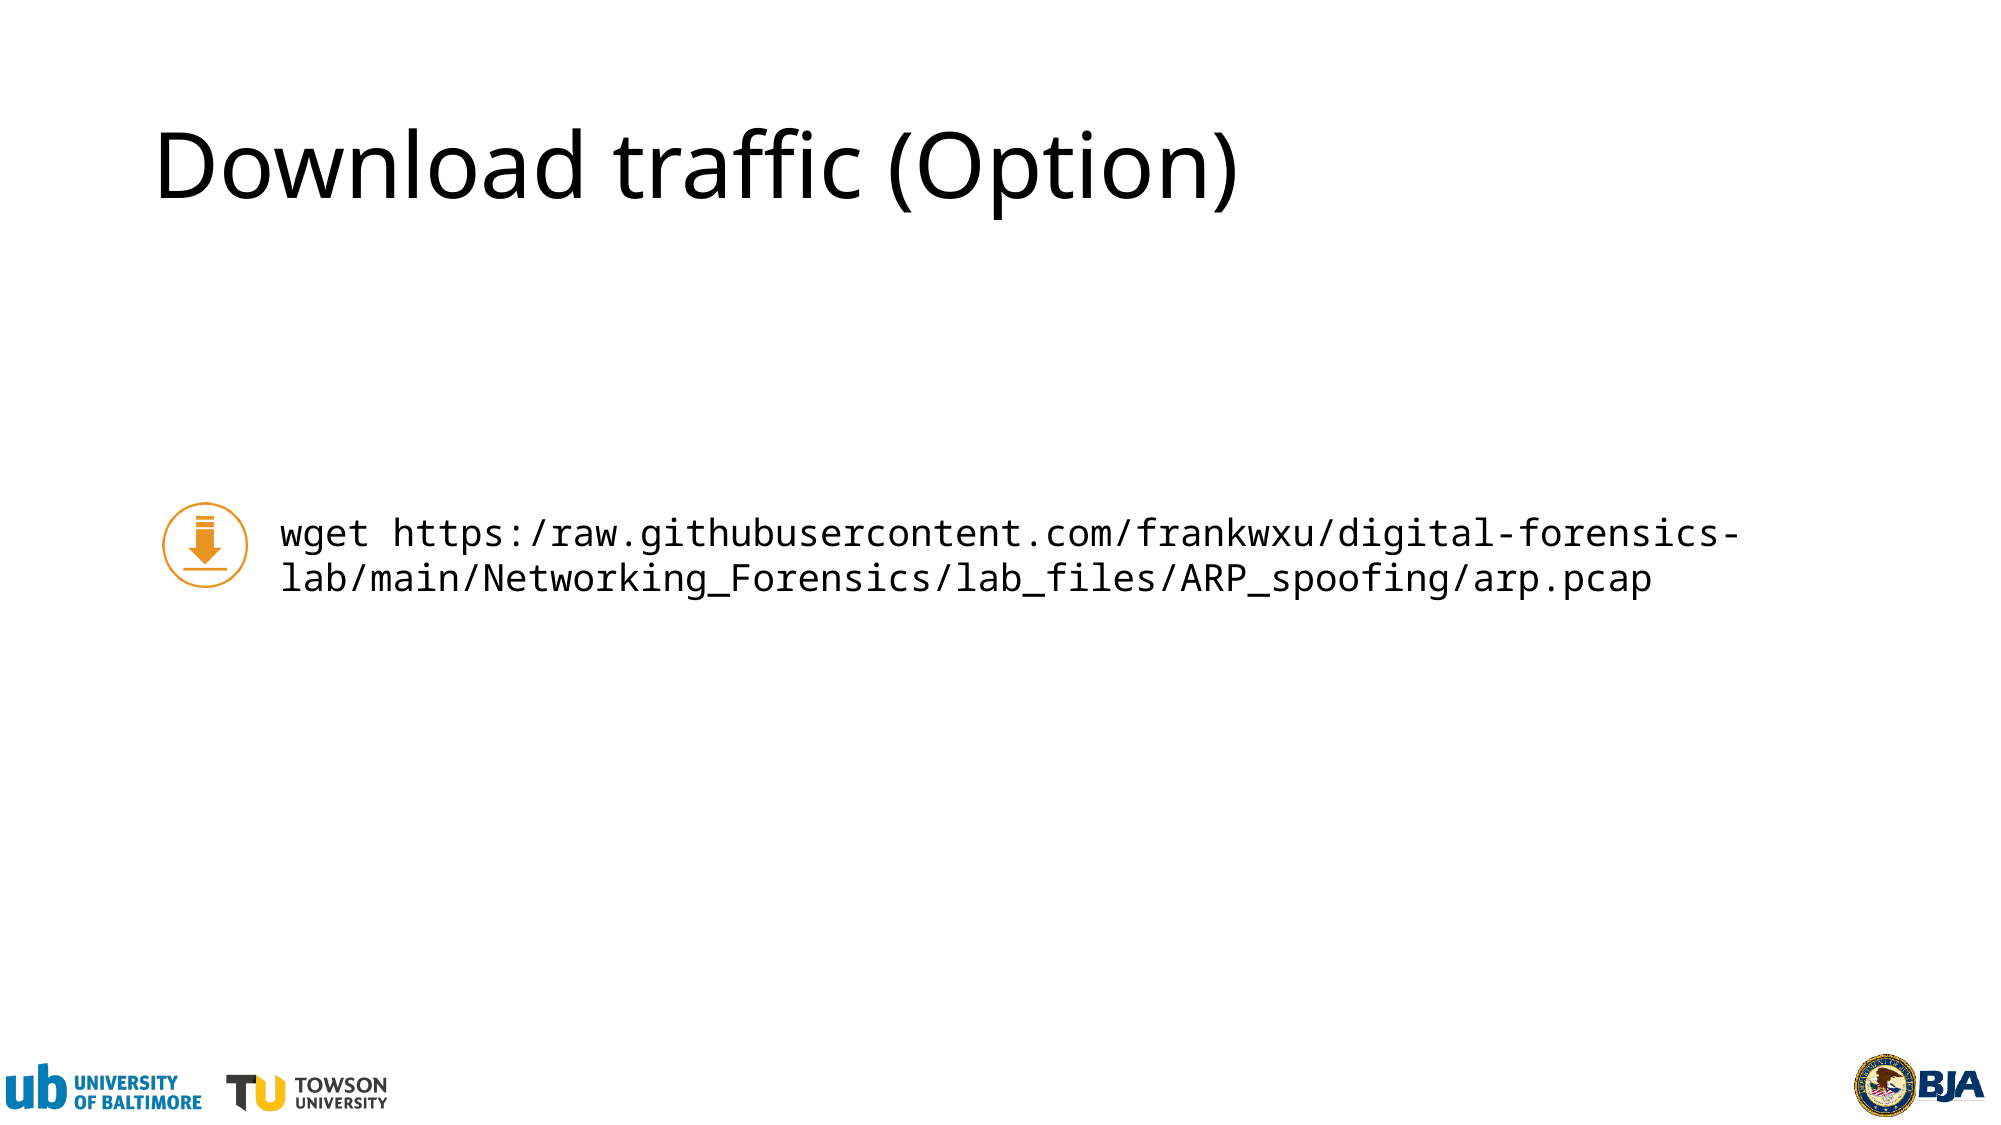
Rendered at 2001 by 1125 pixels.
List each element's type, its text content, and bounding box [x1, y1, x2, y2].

picture [0, 1031, 407, 1125]
text_box wget https:/raw.githubusercontent.com/frankwxu/digital-forensics-lab/main/Networking_Forensics/lab_files/ARP_spoofing/arp.pcap [265, 501, 1800, 607]
title Download traffic (Option) [137, 59, 1863, 278]
picture [1854, 1054, 1986, 1117]
picture [162, 502, 248, 588]
